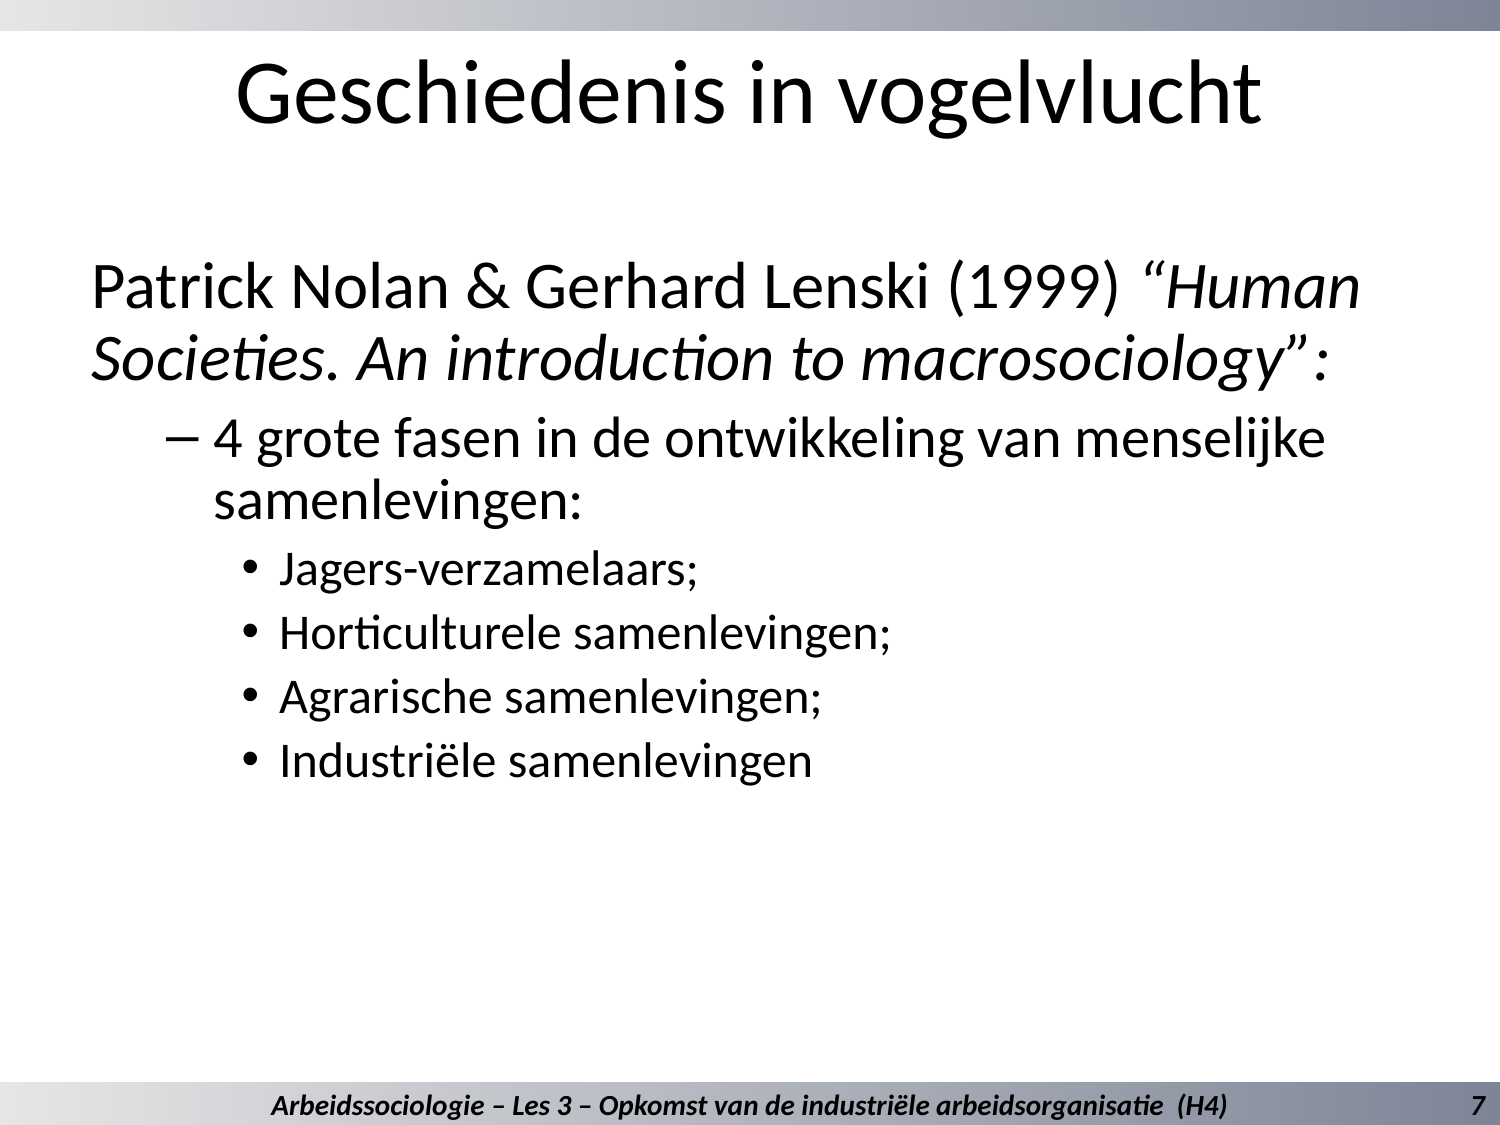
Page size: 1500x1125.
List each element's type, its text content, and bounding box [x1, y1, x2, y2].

text_box 7 [1074, 1082, 1500, 1125]
list Patrick Nolan & Gerhard Lenski (1999) “Human Societies. An introduction to macrosociology”: 4 grote fasen in de ontwikkeling van menselijke samenlevingen: Jagers-verzamelaars; Horticulturele samenlevingen; Agrarische samenlevingen; Industriële samenlevingen [76, 243, 1447, 1059]
title Geschiedenis in vogelvlucht [29, 31, 1471, 173]
text_box [0, 0, 1500, 31]
footer Arbeidssociologie – Les 3 – Opkomst van de industriële arbeidsorganisatie (H4) [0, 1082, 1074, 1125]
